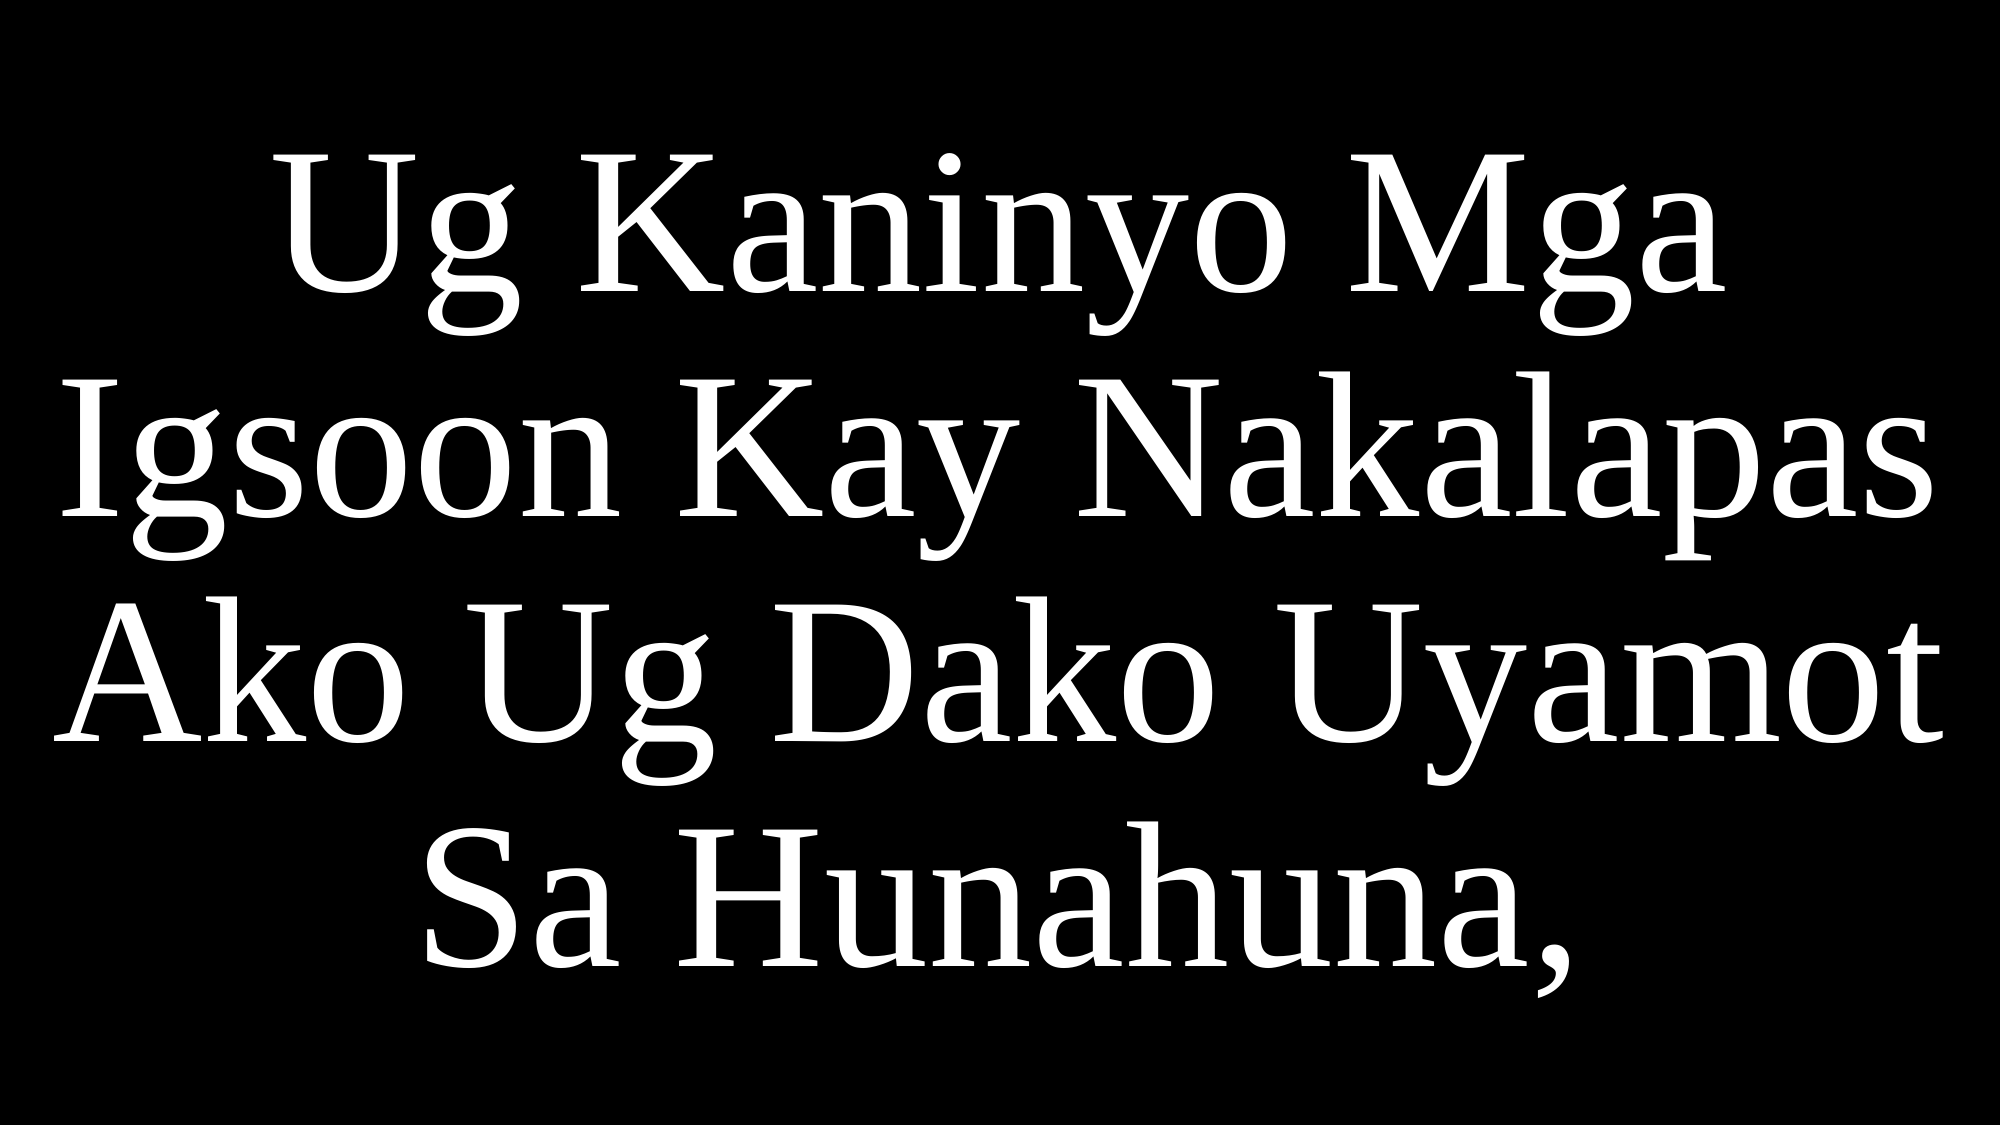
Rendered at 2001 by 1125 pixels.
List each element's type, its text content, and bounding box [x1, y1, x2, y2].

title Ug Kaninyo Mga Igsoon Kay Nakalapas Ako Ug Dako Uyamot Sa Hunahuna, [25, 23, 1972, 1100]
